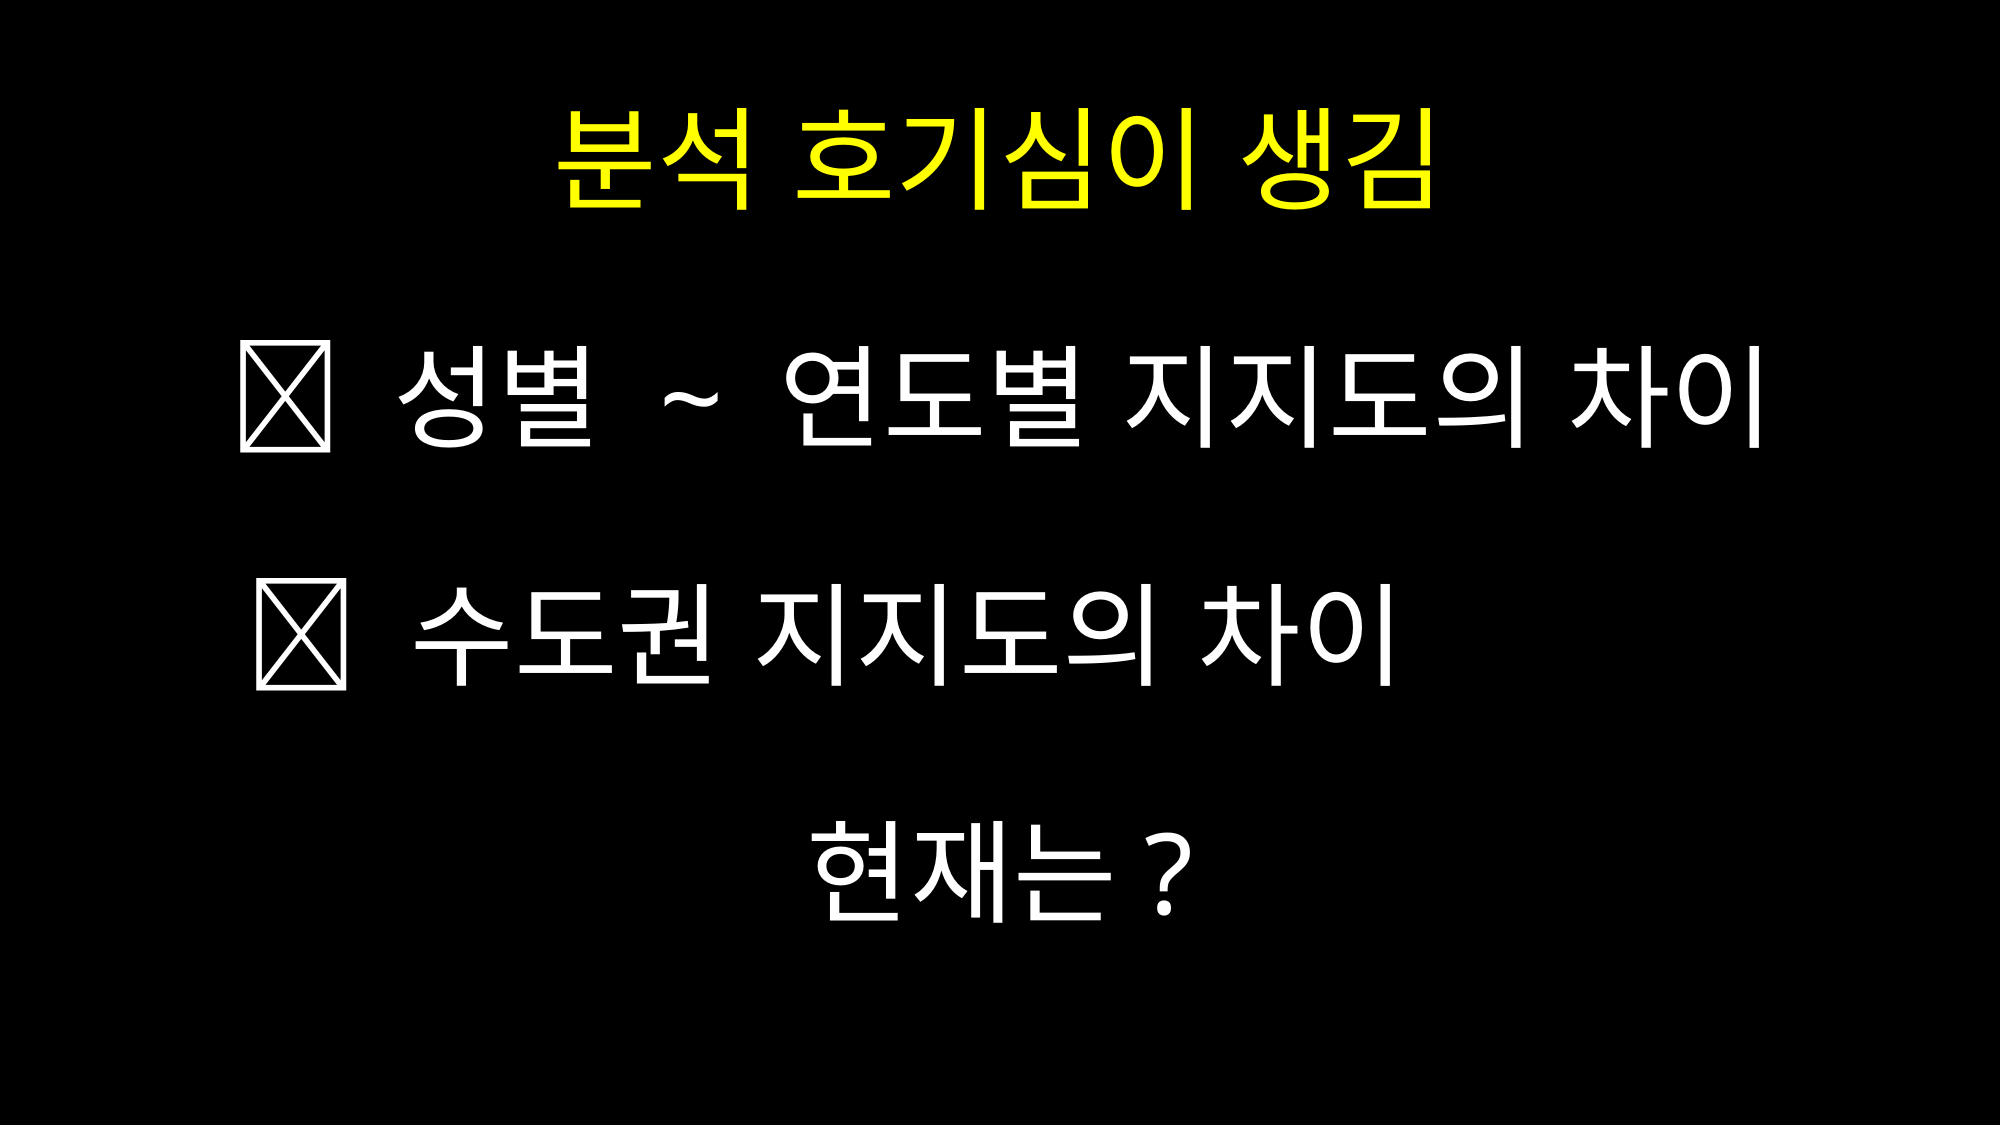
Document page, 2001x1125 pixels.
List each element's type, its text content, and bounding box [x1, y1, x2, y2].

text_box  수도권 지지도의 차이 [231, 557, 1420, 707]
text_box 분석 호기심이 생김 [538, 81, 1460, 232]
text_box  성별 ~ 연도별 지지도의 차이 [214, 319, 1789, 470]
text_box 현재는? [791, 794, 1208, 945]
